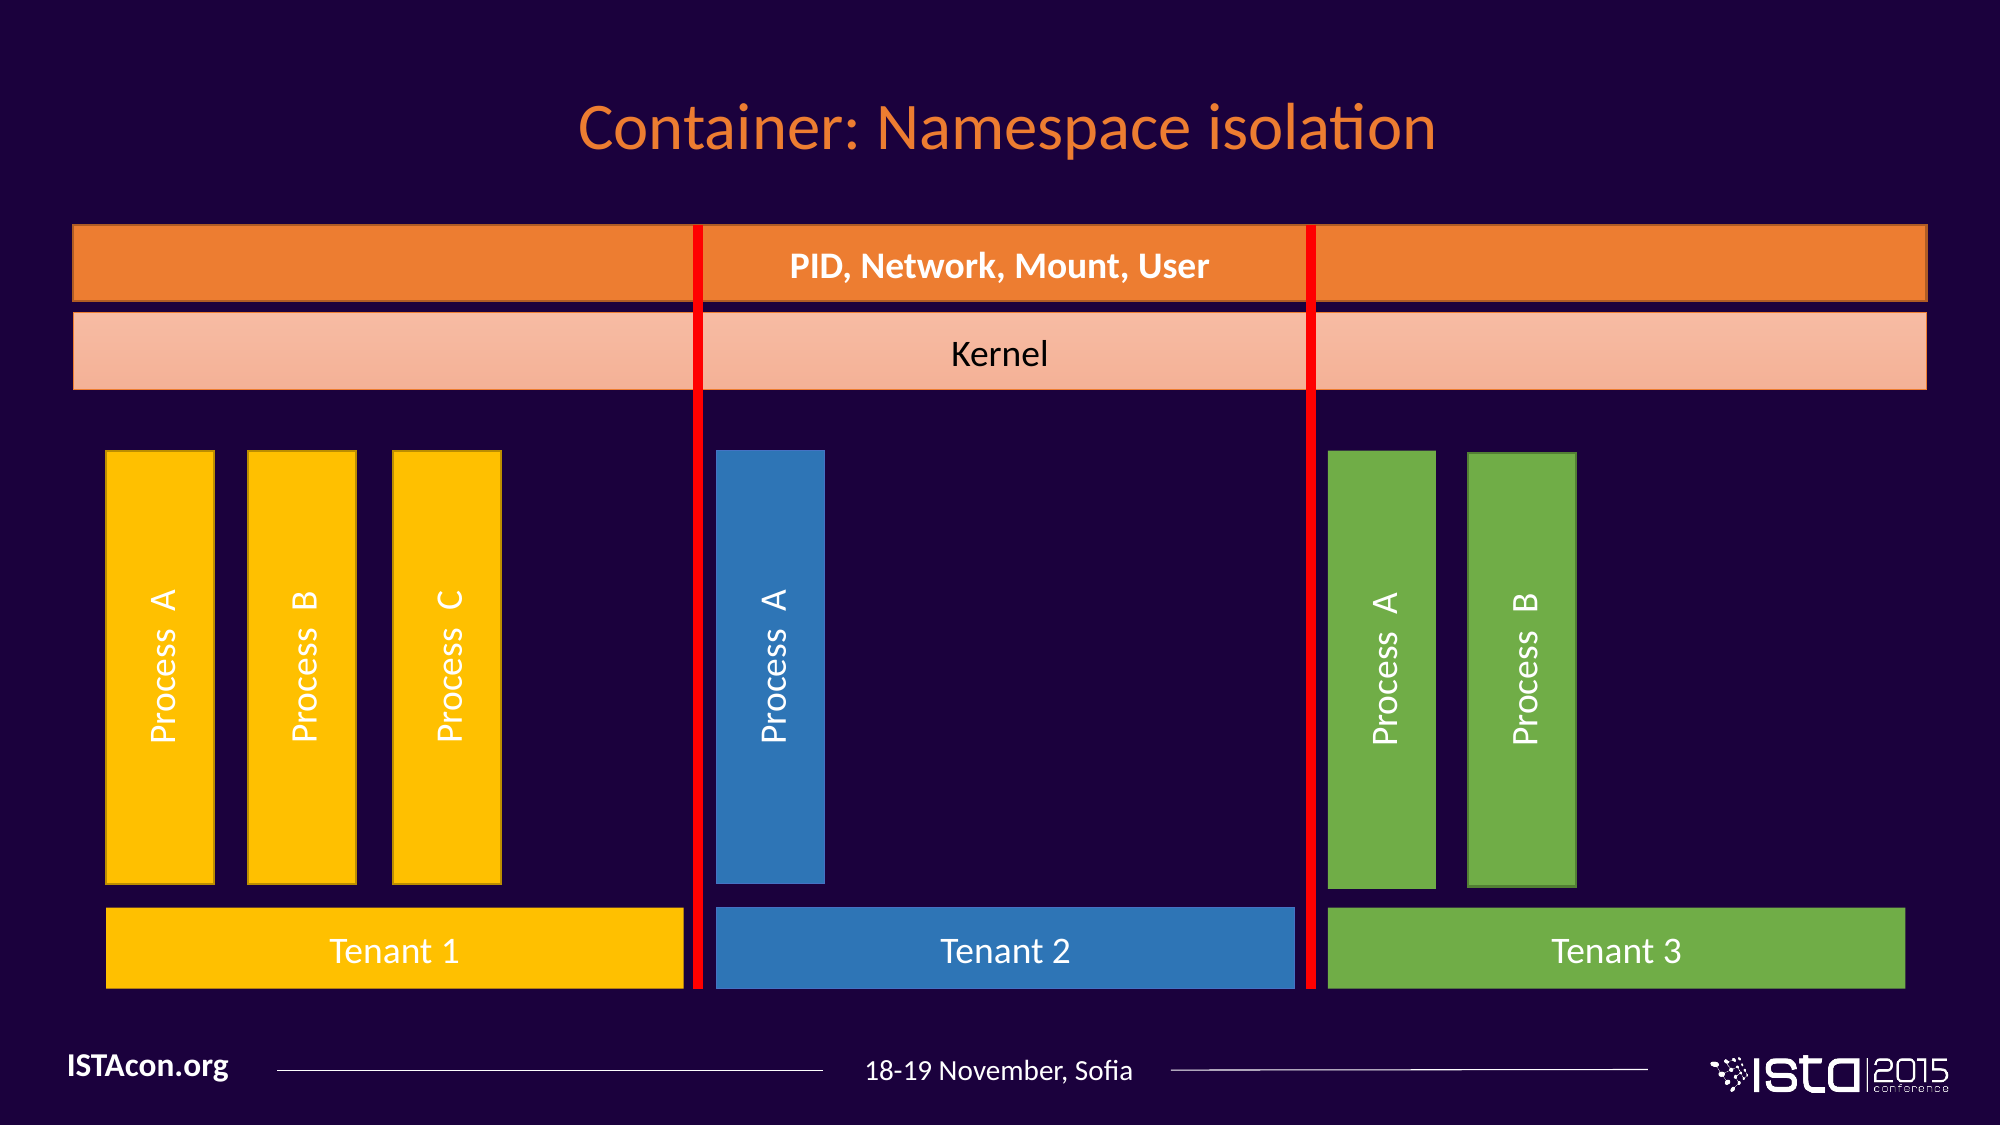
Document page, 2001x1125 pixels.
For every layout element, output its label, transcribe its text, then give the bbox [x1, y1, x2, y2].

text_box 18-19 November, Sofia [849, 1048, 1151, 1101]
text_box Tenant 3 [1326, 906, 1907, 990]
text_box Container: Namespace isolation [242, 75, 1774, 170]
text_box Process A [105, 450, 215, 885]
text_box Kernel [73, 312, 693, 390]
text_box ISTAcon.org [51, 1040, 319, 1101]
text_box PID, Network, Mount, User [72, 224, 697, 302]
text_box Tenant 2 [716, 907, 1295, 989]
text_box Process A [1326, 449, 1438, 890]
picture [1683, 1031, 1976, 1115]
text_box PID, Network, Mount, User [1316, 224, 1928, 302]
text_box Process B [1467, 452, 1577, 888]
text_box Kernel [703, 312, 1306, 390]
text_box Kernel [1316, 312, 1927, 390]
text_box Process B [247, 450, 357, 885]
text_box Process A [716, 450, 825, 884]
text_box Tenant 1 [105, 907, 685, 990]
text_box Process C [392, 450, 502, 885]
text_box PID, Network, Mount, User [703, 224, 1310, 302]
